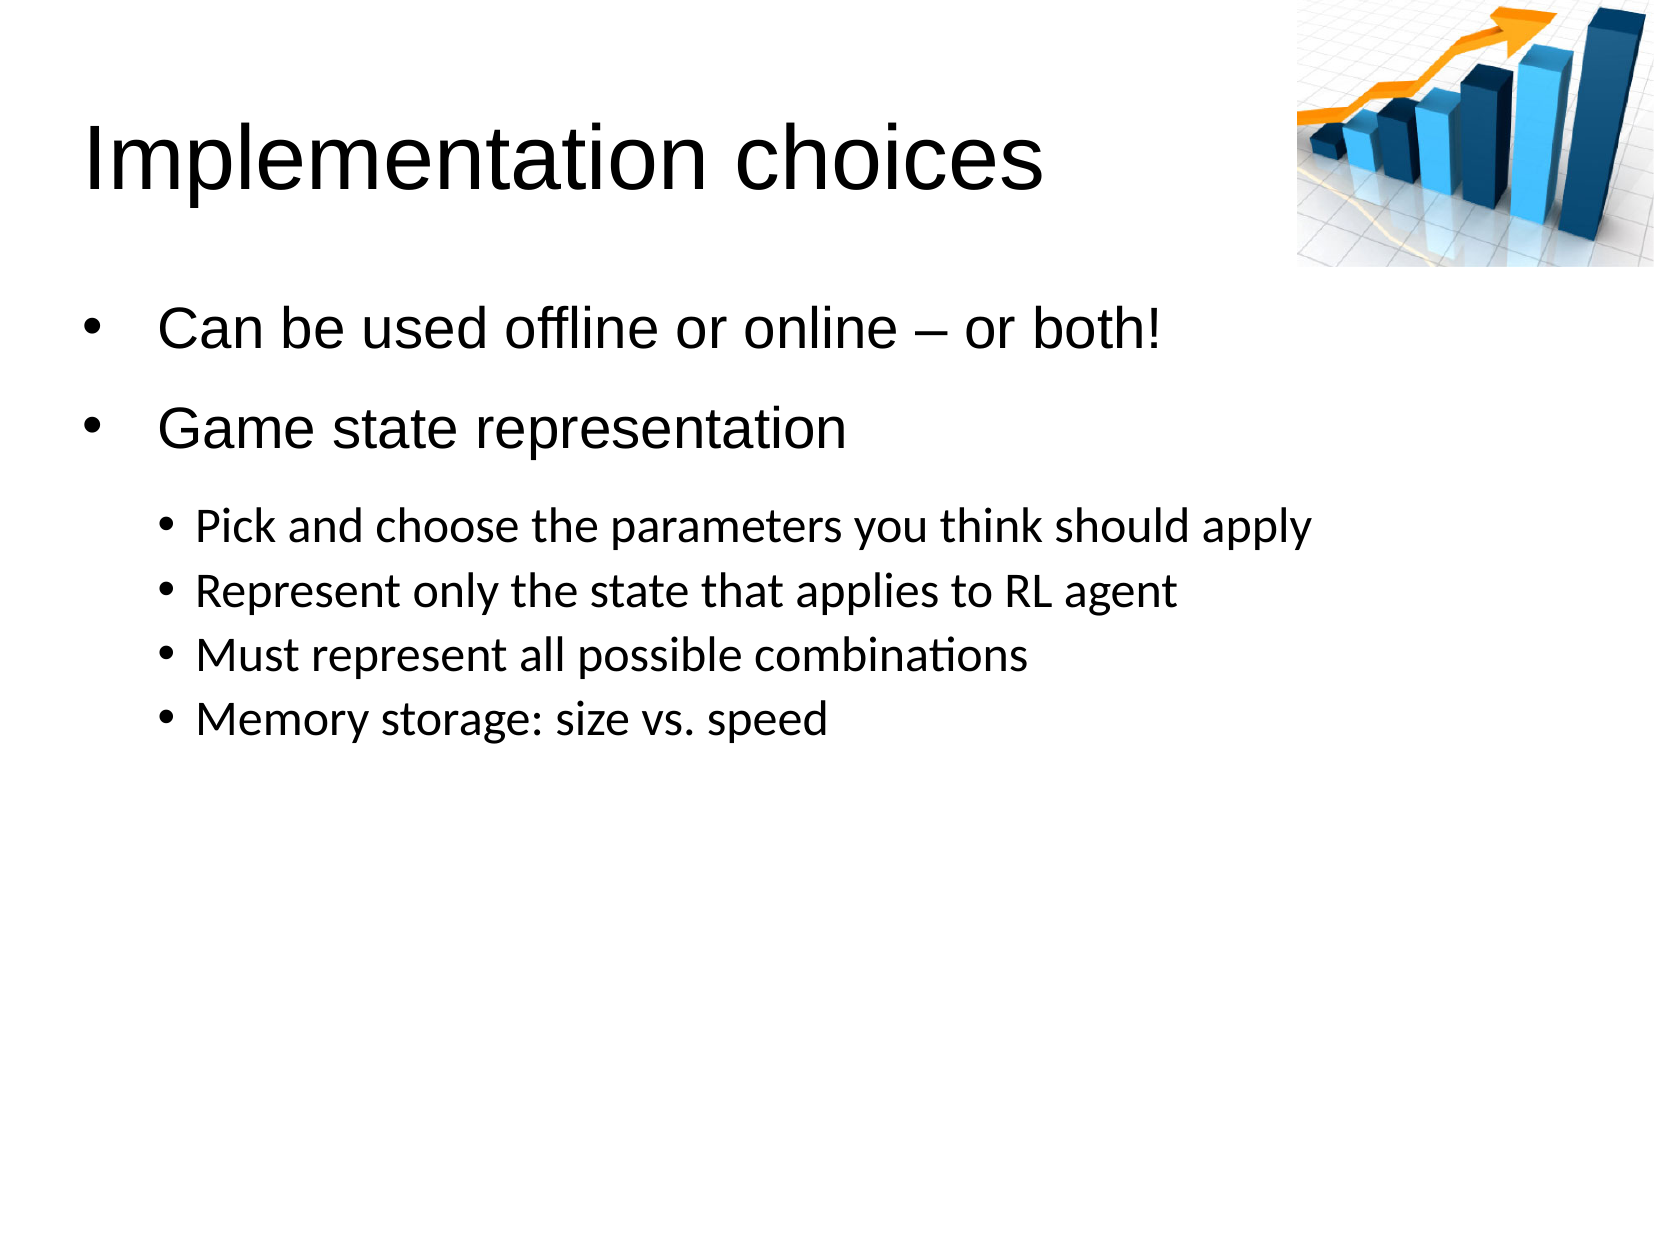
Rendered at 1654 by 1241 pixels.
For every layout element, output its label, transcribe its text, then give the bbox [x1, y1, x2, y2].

list Can be used offline or online – or both! Game state representation Pick and choose the parameters you think should apply Represent only the state that applies to RL agent Must represent all possible combinations Memory storage: size vs. speed [82, 290, 1571, 1010]
title Implementation choices [82, 49, 1297, 257]
picture [1297, 0, 1654, 267]
